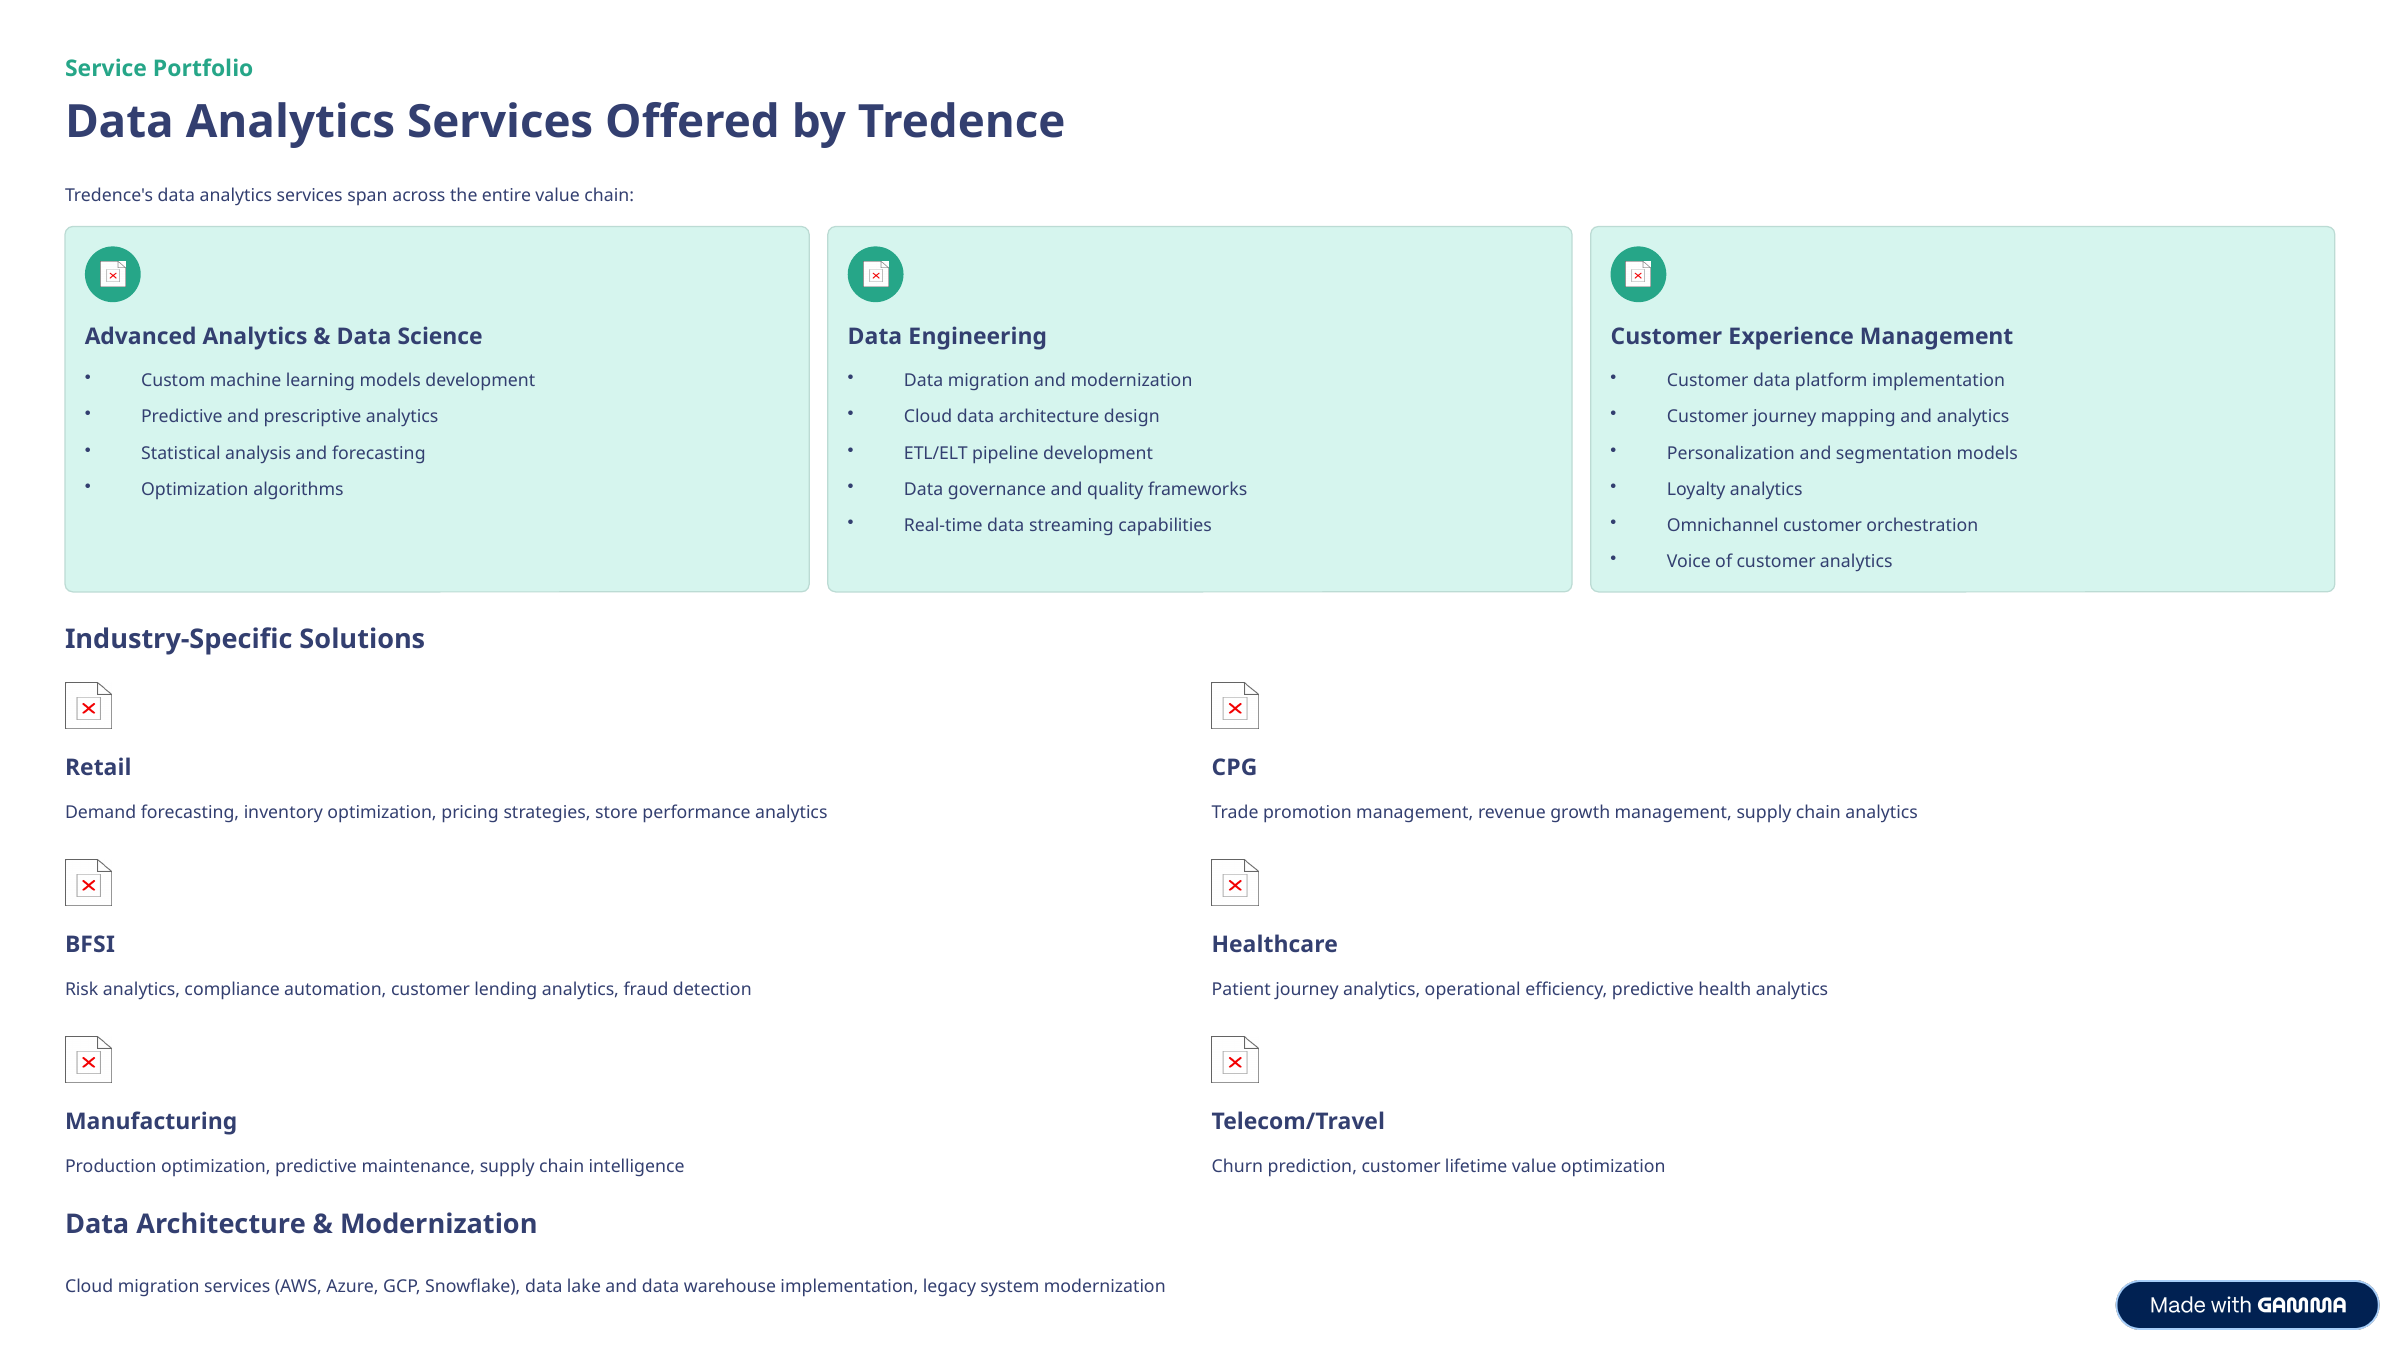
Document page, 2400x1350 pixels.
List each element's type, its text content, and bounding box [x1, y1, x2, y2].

text_box Data governance and quality frameworks [847, 469, 1553, 500]
text_box Data Analytics Services Offered by Tredence [65, 89, 1378, 148]
text_box Risk analytics, compliance automation, customer lending analytics, fraud detection [65, 969, 1189, 1000]
text_box Statistical analysis and forecasting [84, 433, 790, 464]
text_box [84, 246, 141, 303]
text_box Voice of customer analytics [1610, 542, 2315, 573]
text_box Manufacturing [65, 1106, 298, 1136]
picture [65, 682, 112, 730]
text_box Loyalty analytics [1610, 469, 2315, 500]
text_box Advanced Analytics & Data Science [84, 320, 608, 350]
text_box Tredence's data analytics services span across the entire value chain: [65, 175, 2335, 206]
text_box Data Engineering [847, 320, 1100, 350]
picture [1211, 682, 1259, 730]
text_box BFSI [65, 929, 298, 959]
text_box Real-time data streaming capabilities [847, 506, 1553, 536]
text_box Customer Experience Management [1610, 320, 2128, 350]
text_box Cloud migration services (AWS, Azure, GCP, Snowflake), data lake and data warehouse implementation, legacy system modernization [65, 1266, 2335, 1297]
picture [863, 261, 889, 287]
picture [2106, 1271, 2389, 1339]
text_box Cloud data architecture design [847, 397, 1553, 427]
text_box Production optimization, predictive maintenance, supply chain intelligence [65, 1146, 1189, 1177]
text_box Customer data platform implementation [1610, 360, 2315, 391]
text_box Retail [65, 752, 298, 782]
text_box [1610, 246, 1667, 303]
text_box Data migration and modernization [847, 360, 1553, 391]
picture [100, 261, 126, 287]
text_box Customer journey mapping and analytics [1610, 397, 2315, 427]
text_box ETL/ELT pipeline development [847, 433, 1553, 464]
text_box [847, 246, 904, 303]
picture [1211, 1036, 1259, 1083]
text_box Churn prediction, customer lifetime value optimization [1211, 1146, 2335, 1177]
text_box CPG [1211, 752, 1445, 782]
picture [1211, 859, 1259, 906]
text_box Data Architecture & Modernization [65, 1204, 681, 1239]
picture [1625, 261, 1651, 287]
text_box [827, 226, 1573, 592]
text_box [65, 226, 810, 592]
picture [65, 859, 112, 906]
text_box Predictive and prescriptive analytics [84, 397, 790, 427]
text_box Industry-Specific Solutions [65, 619, 543, 655]
text_box [1590, 226, 2335, 592]
text_box Healthcare [1211, 929, 1445, 959]
text_box Custom machine learning models development [84, 360, 790, 391]
text_box Optimization algorithms [84, 469, 790, 500]
picture [65, 1036, 112, 1083]
text_box Service Portfolio [65, 53, 309, 83]
text_box Demand forecasting, inventory optimization, pricing strategies, store performance analytics [65, 792, 1189, 823]
text_box Omnichannel customer orchestration [1610, 506, 2315, 536]
text_box Trade promotion management, revenue growth management, supply chain analytics [1211, 792, 2335, 823]
text_box Personalization and segmentation models [1610, 433, 2315, 464]
text_box Patient journey analytics, operational efficiency, predictive health analytics [1211, 969, 2335, 1000]
text_box Telecom/Travel [1211, 1106, 1445, 1136]
